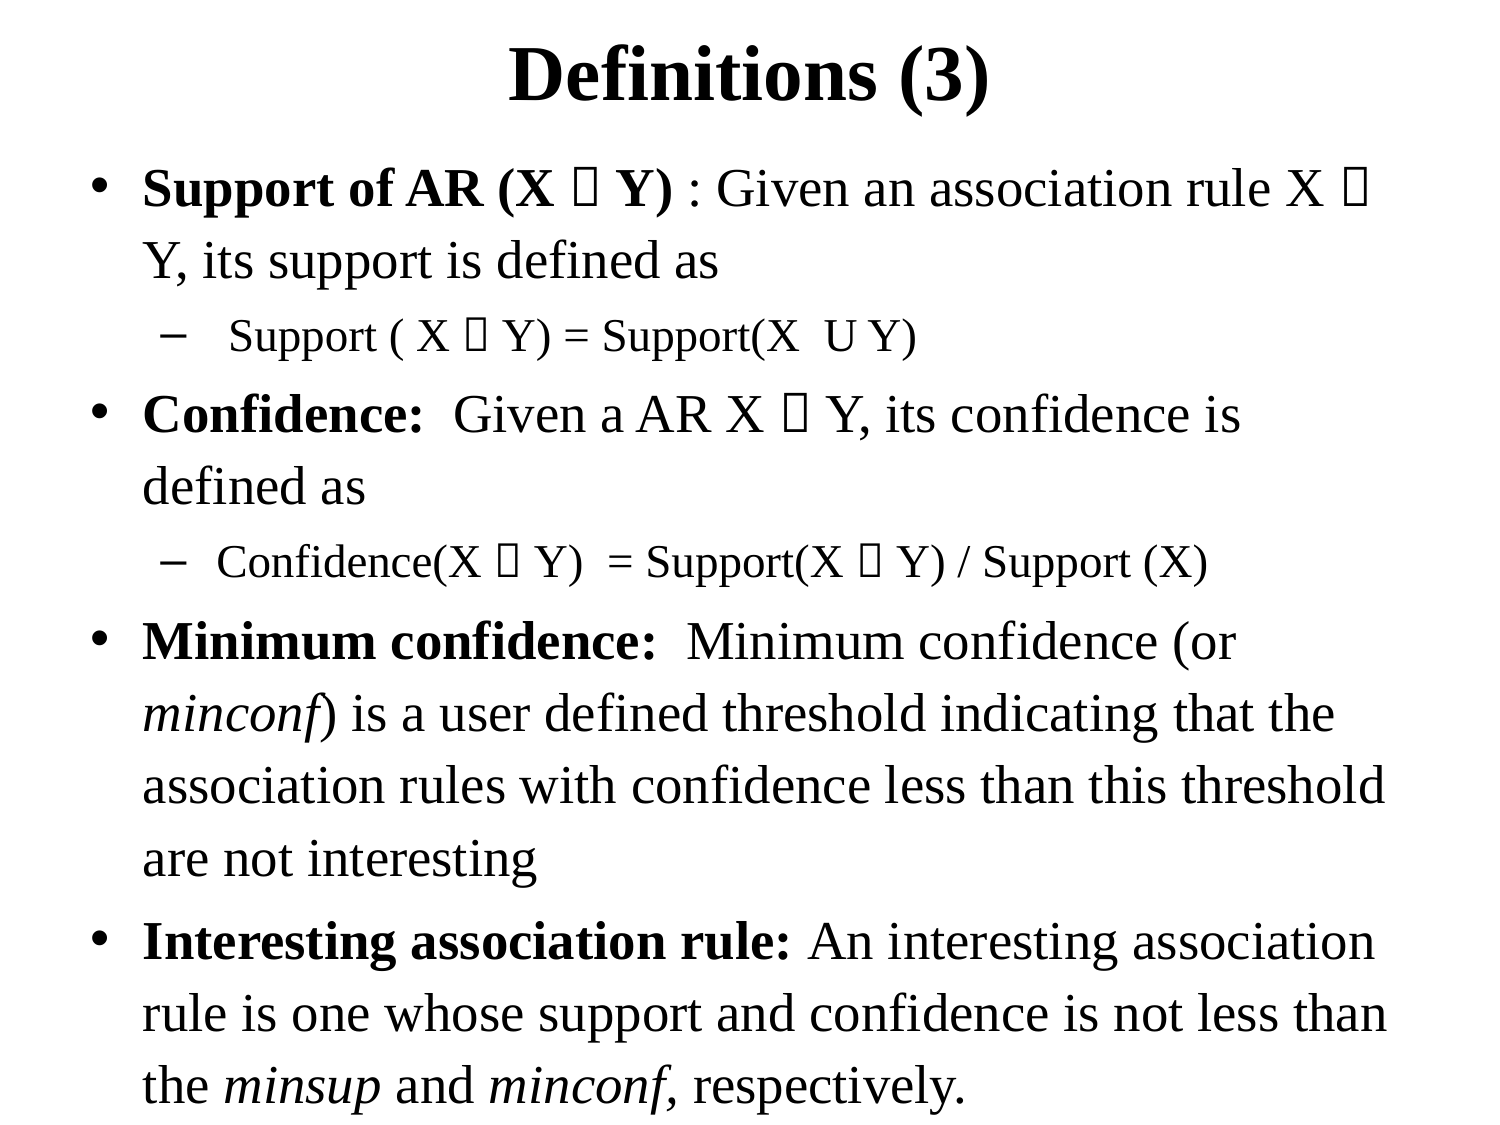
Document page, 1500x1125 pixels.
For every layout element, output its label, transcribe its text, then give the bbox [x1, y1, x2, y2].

list Support of AR (X  Y) : Given an association rule X  Y, its support is defined as Support ( X  Y) = Support(X U Y) Confidence: Given a AR X  Y, its confidence is defined as Confidence(X  Y) = Support(X  Y) / Support (X) Minimum confidence: Minimum confidence (or minconf) is a user defined threshold indicating that the association rules with confidence less than this threshold are not interesting Interesting association rule: An interesting association rule is one whose support and confidence is not less than the minsup and minconf, respectively. [75, 137, 1425, 1125]
title Definitions (3) [75, 0, 1425, 137]
